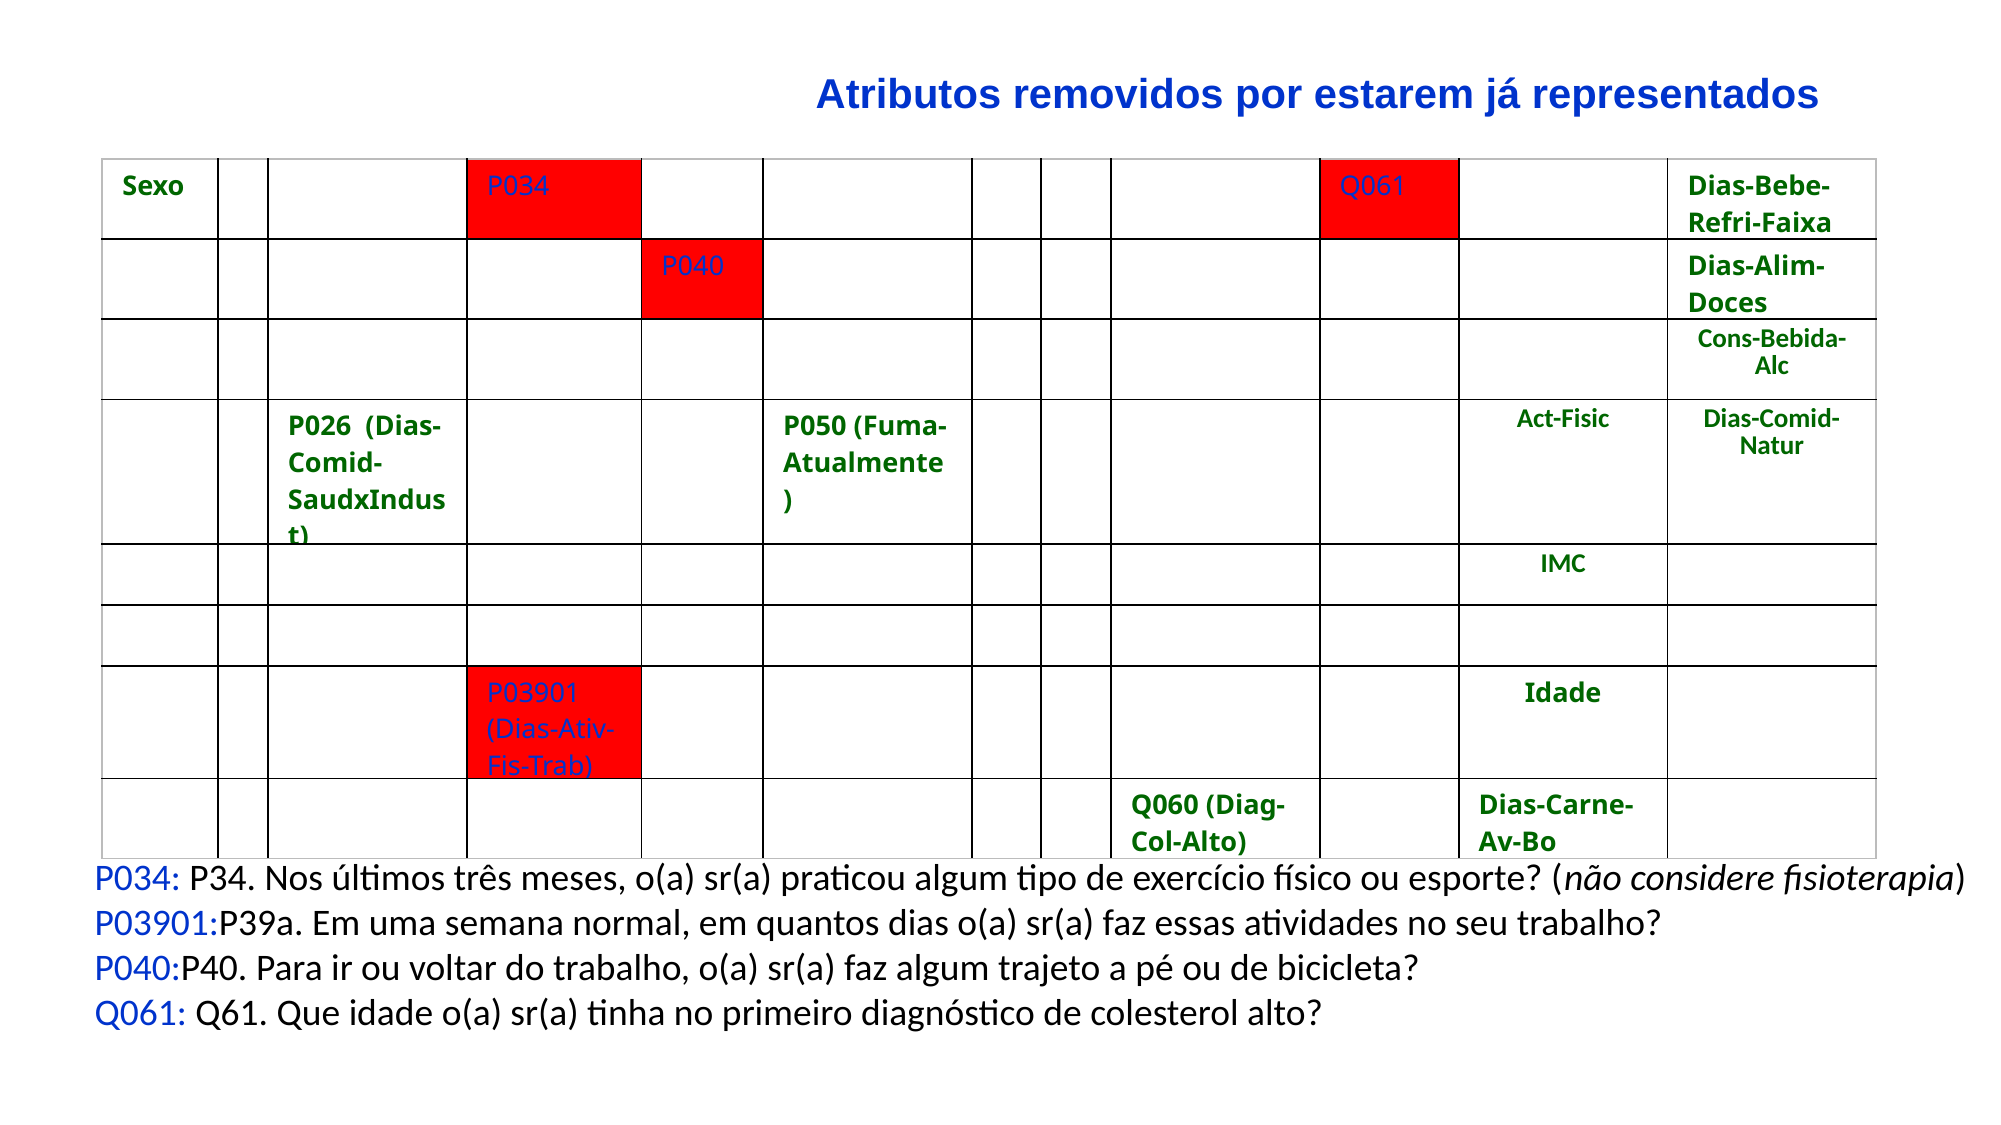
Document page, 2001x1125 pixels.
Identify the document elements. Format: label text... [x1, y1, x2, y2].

table_cell [1042, 240, 1110, 318]
table_cell P026 (Dias-Comid-SaudxIndust) [269, 400, 466, 543]
table_cell [468, 400, 641, 543]
table_header [1460, 160, 1667, 238]
table_cell [1112, 400, 1319, 543]
table_cell [1321, 667, 1458, 778]
table_cell [1042, 667, 1110, 778]
table_cell [764, 240, 971, 318]
table_cell [468, 606, 641, 665]
table_cell [764, 320, 971, 399]
table_header [269, 160, 466, 238]
table_cell P040 [642, 240, 762, 318]
table_cell [103, 545, 217, 604]
table_cell [1460, 606, 1667, 665]
table_cell [642, 667, 762, 778]
table_cell [1668, 545, 1875, 604]
table_cell [219, 779, 267, 845]
table_cell [1112, 240, 1319, 318]
table_cell [219, 545, 267, 604]
table_cell [1668, 606, 1875, 665]
table_cell Dias-Comid-Natur [1668, 400, 1875, 543]
table_cell [1321, 400, 1458, 543]
table_cell [973, 606, 1040, 665]
table_cell [1042, 545, 1110, 604]
table_cell [1321, 606, 1458, 665]
table_cell [468, 240, 641, 318]
table_cell Cons-Bebida-Alc [1668, 320, 1875, 399]
table_cell [973, 779, 1040, 845]
table_cell [219, 606, 267, 665]
table_cell [764, 606, 971, 665]
table_cell [468, 545, 641, 604]
table_cell [973, 240, 1040, 318]
table_cell [973, 545, 1040, 604]
table_cell [103, 606, 217, 665]
table_cell [1112, 667, 1319, 778]
table_header [973, 160, 1040, 238]
table_cell [269, 606, 466, 665]
table_cell [468, 779, 641, 845]
table_cell Q060 (Diag-Col-Alto) [1112, 779, 1319, 845]
table_header [764, 160, 971, 238]
table_header [642, 160, 762, 238]
table_header [1042, 160, 1110, 238]
table_header Dias-Bebe-Refri-Faixa [1668, 160, 1875, 238]
table_cell [1042, 779, 1110, 845]
table_cell [103, 400, 217, 543]
table_cell [1042, 320, 1110, 399]
table_cell [269, 667, 466, 778]
table_cell [103, 667, 217, 778]
table_cell [1460, 320, 1667, 399]
table_cell [1668, 667, 1875, 778]
table_cell [1321, 545, 1458, 604]
table_cell [764, 545, 971, 604]
table_cell [642, 400, 762, 543]
table_cell [973, 320, 1040, 399]
table_cell [973, 400, 1040, 543]
table_cell [219, 667, 267, 778]
table_header Q061 [1321, 160, 1458, 238]
table_cell [1321, 779, 1458, 845]
table_cell [269, 779, 466, 845]
table_cell Dias-Alim-Doces [1668, 240, 1875, 318]
table_cell [764, 779, 971, 845]
table_cell [103, 320, 217, 399]
table_cell [1460, 240, 1667, 318]
table_cell [764, 667, 971, 778]
table_header [1112, 160, 1319, 238]
table_cell [219, 400, 267, 543]
table_cell [1321, 320, 1458, 399]
table_cell Act-Fisic [1460, 400, 1667, 543]
table_cell [642, 320, 762, 399]
text_box P034: P34. Nos últimos três meses, o(a) sr(a) praticou algum tipo de exercício físico ou esporte? (não considere fisioterapia) P03901:P39a. Em uma semana normal, em quantos dias o(a) sr(a) faz essas atividades no seu trabalho? P040:P40. Para ir ou voltar do trabalho, o(a) sr(a) faz algum trajeto a pé ou de bicicleta? Q061: Q61. Que idade o(a) sr(a) tinha no primeiro diagnóstico de colesterol alto? [79, 845, 1986, 1041]
table_cell [1112, 320, 1319, 399]
text_box Atributos removidos por estarem já representados [102, 59, 1835, 125]
table_cell [269, 320, 466, 399]
table_header P034 [468, 160, 641, 238]
table_cell [642, 779, 762, 845]
table_cell Idade [1460, 667, 1667, 778]
table_cell [642, 545, 762, 604]
table_cell [103, 779, 217, 845]
table_cell Dias-Carne-Av-Bo [1460, 779, 1667, 845]
table_cell [642, 606, 762, 665]
table_cell [219, 320, 267, 399]
table_cell [1668, 779, 1875, 845]
table_cell P050 (Fuma-Atualmente) [764, 400, 971, 543]
table_cell [269, 240, 466, 318]
table_cell [973, 667, 1040, 778]
table_cell [269, 545, 466, 604]
table_cell [468, 320, 641, 399]
table_cell P03901 (Dias-Ativ-Fis-Trab) [468, 667, 641, 778]
table_cell [1042, 400, 1110, 543]
table_cell [1112, 545, 1319, 604]
table_cell [1321, 240, 1458, 318]
table_cell [1112, 606, 1319, 665]
table_header [219, 160, 267, 238]
table_cell IMC [1460, 545, 1667, 604]
table_cell [219, 240, 267, 318]
table_cell [1042, 606, 1110, 665]
table_header Sexo [103, 160, 217, 238]
table_cell [103, 240, 217, 318]
